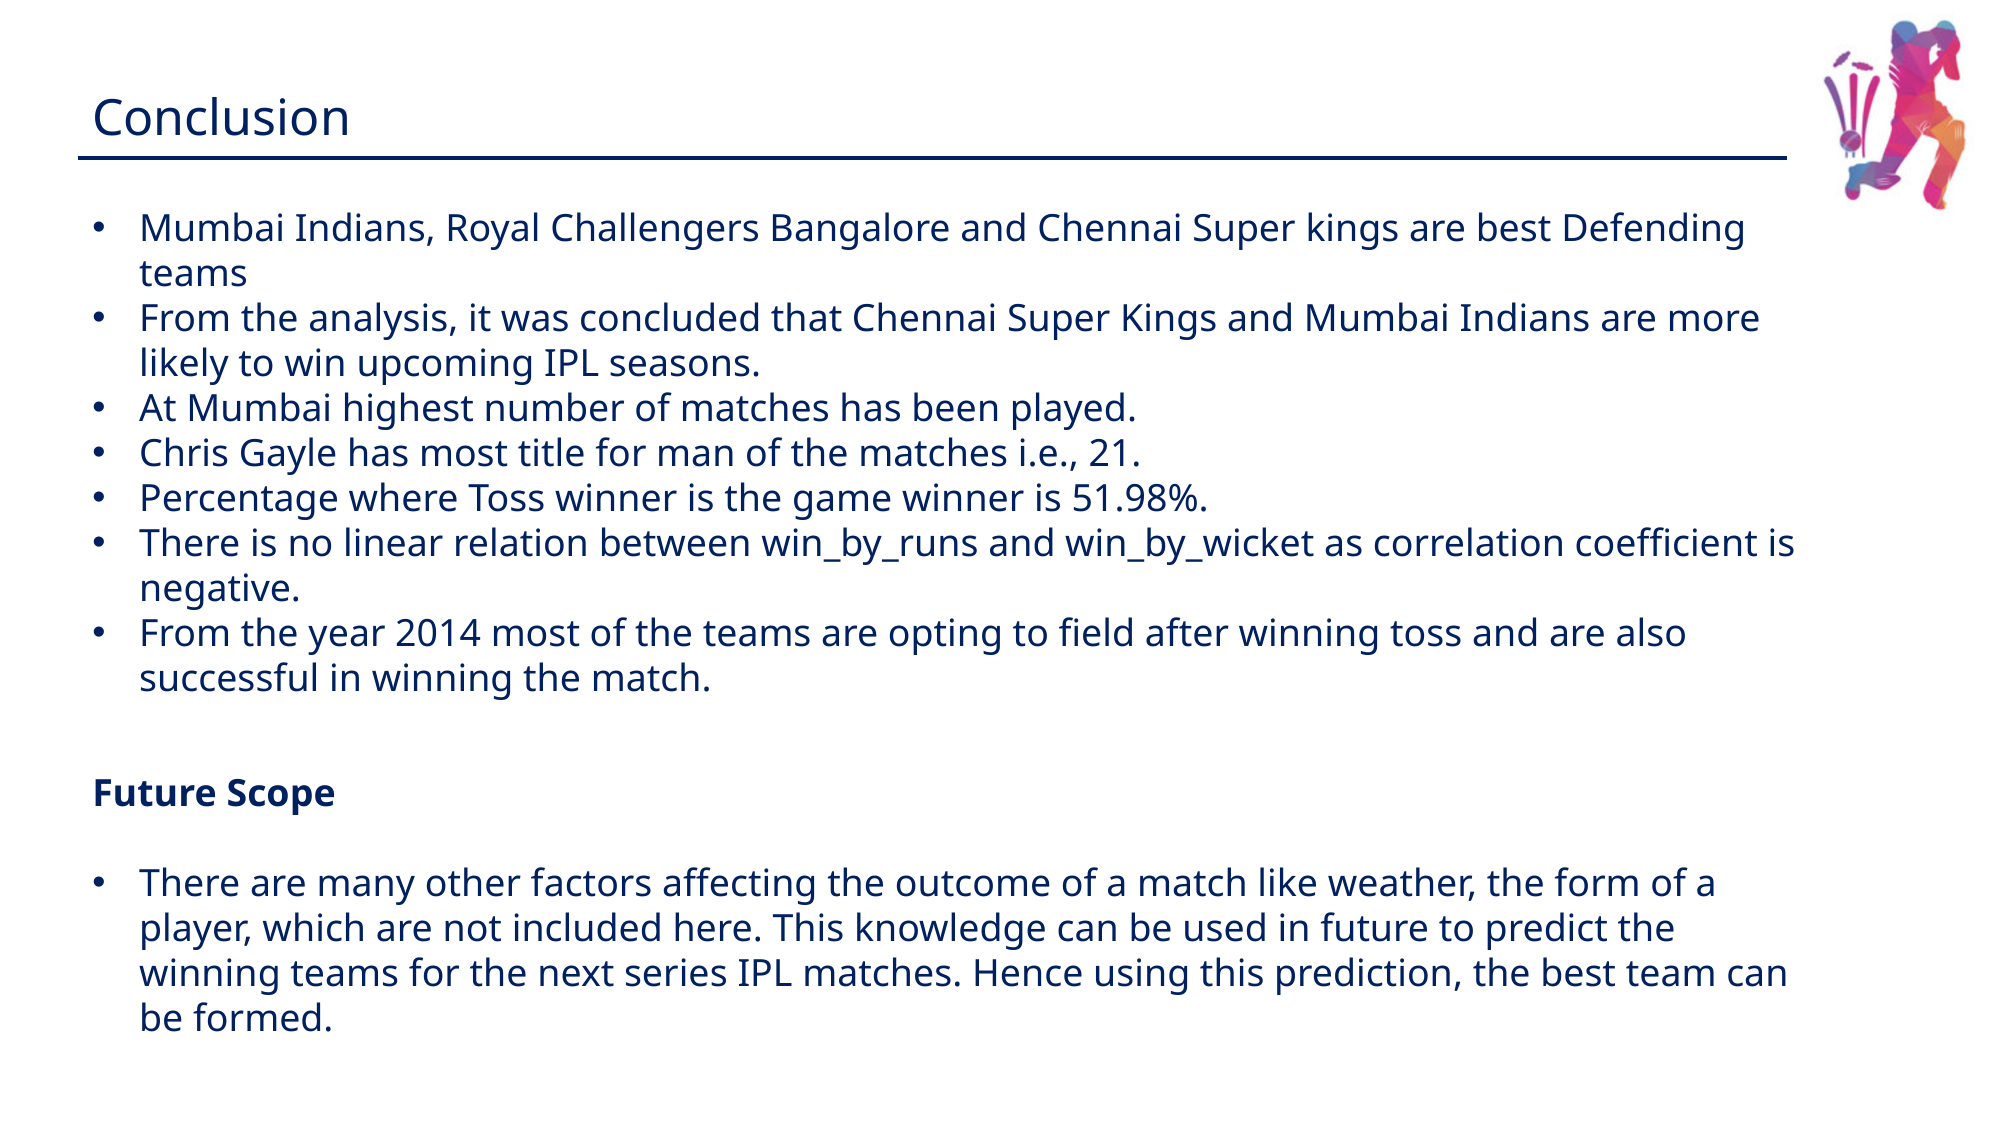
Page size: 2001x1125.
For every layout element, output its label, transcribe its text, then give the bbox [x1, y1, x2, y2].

picture [1810, 0, 2000, 233]
text_box Conclusion [77, 78, 1609, 154]
text_box Mumbai Indians, Royal Challengers Bangalore and Chennai Super kings are best Defending teams From the analysis, it was concluded that Chennai Super Kings and Mumbai Indians are more likely to win upcoming IPL seasons. At Mumbai highest number of matches has been played. Chris Gayle has most title for man of the matches i.e., 21. Percentage where Toss winner is the game winner is 51.98%. There is no linear relation between win_by_runs and win_by_wicket as correlation coefficient is negative. From the year 2014 most of the teams are opting to field after winning toss and are also successful in winning the match. Future Scope There are many other factors affecting the outcome of a match like weather, the form of a player, which are not included here. This knowledge can be used in future to predict the winning teams for the next series IPL matches. Hence using this prediction, the best team can be formed. [77, 196, 1827, 1081]
